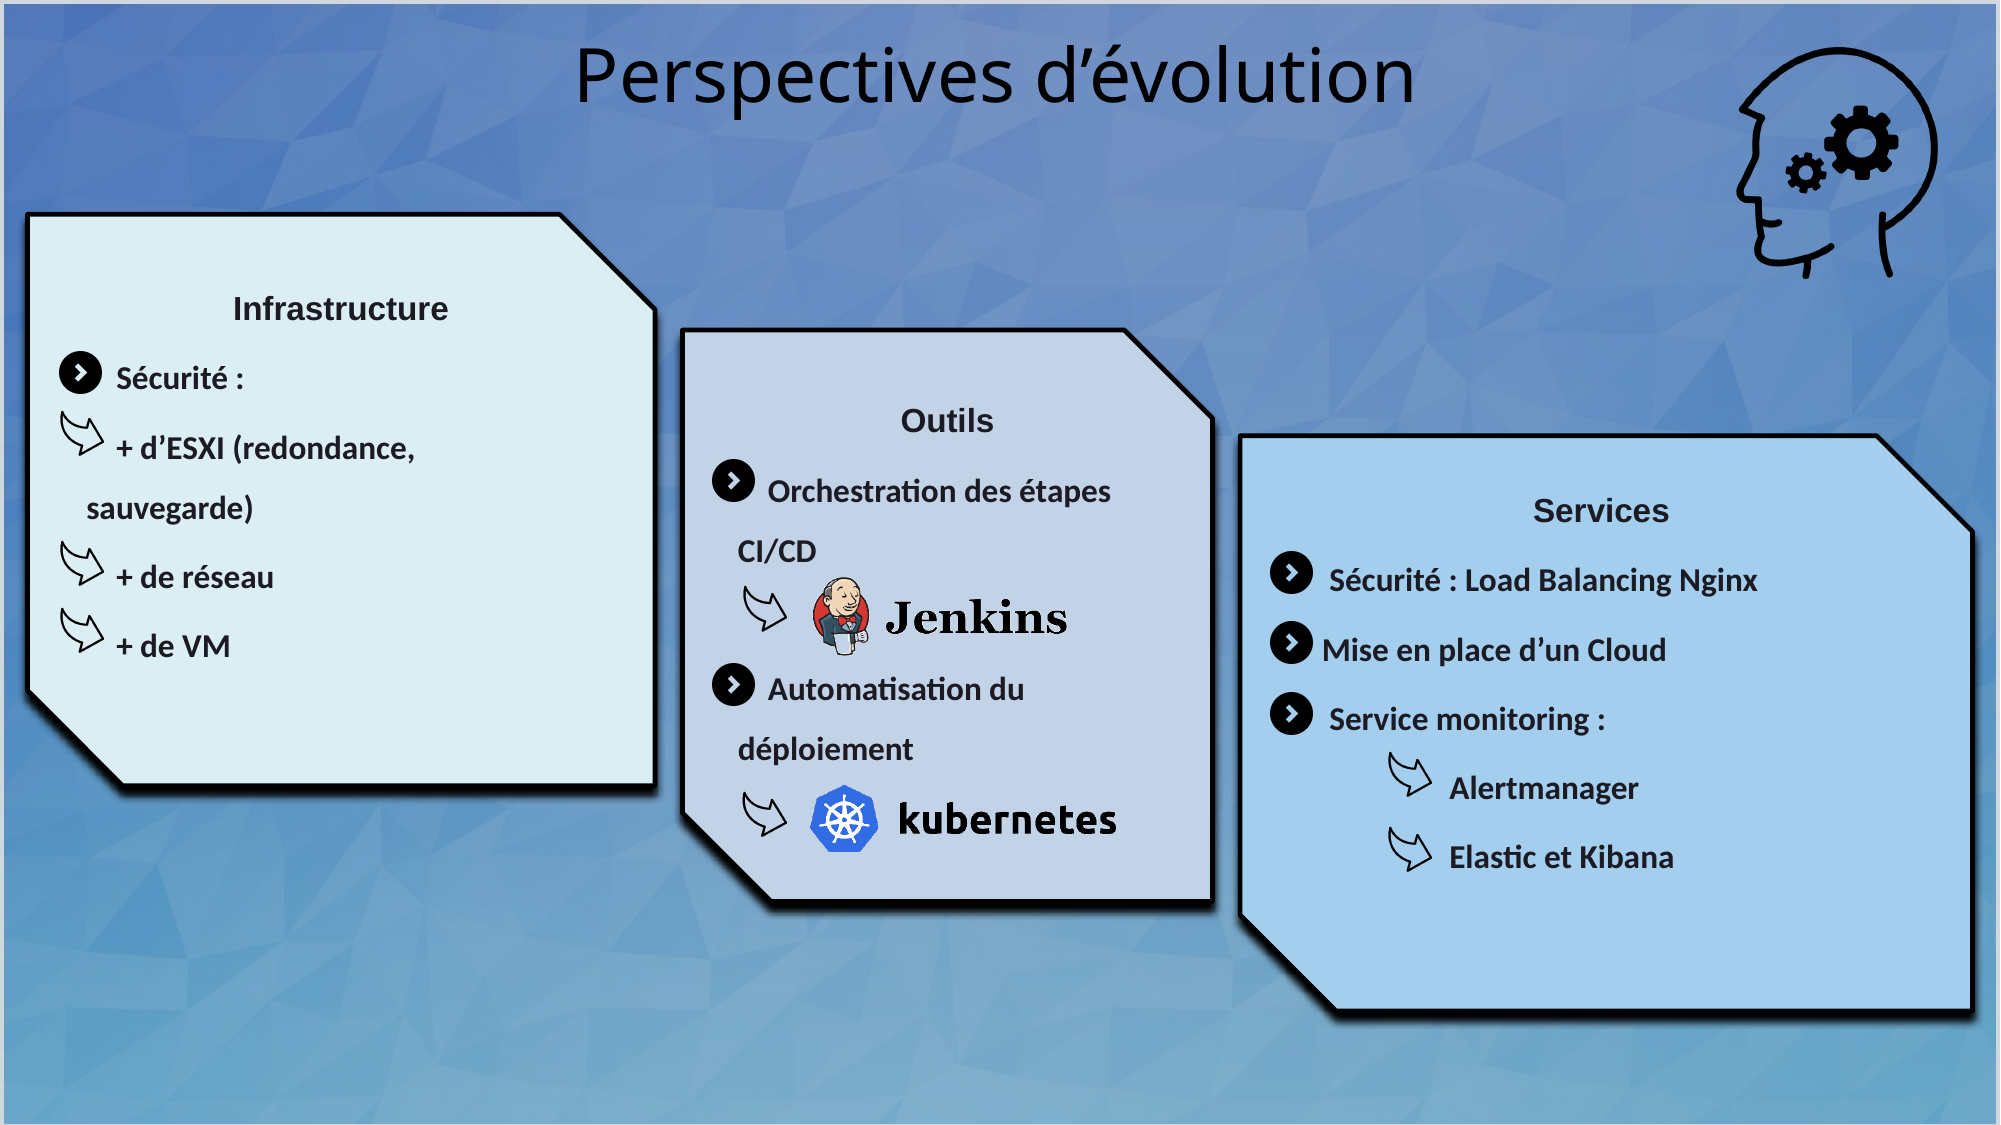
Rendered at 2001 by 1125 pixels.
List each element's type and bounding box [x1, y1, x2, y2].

picture [712, 459, 755, 502]
picture [55, 545, 105, 585]
picture [1270, 692, 1313, 735]
picture [810, 551, 1069, 681]
picture [712, 663, 755, 706]
text_box [0, 0, 2000, 1125]
picture [1383, 831, 1432, 872]
picture [1270, 621, 1313, 664]
picture [55, 416, 105, 456]
picture [55, 613, 105, 653]
picture [738, 591, 788, 631]
picture [810, 785, 1116, 852]
picture [1383, 756, 1432, 797]
picture [737, 796, 787, 836]
picture [1736, 47, 1938, 279]
picture [59, 351, 102, 394]
picture [1270, 551, 1313, 594]
